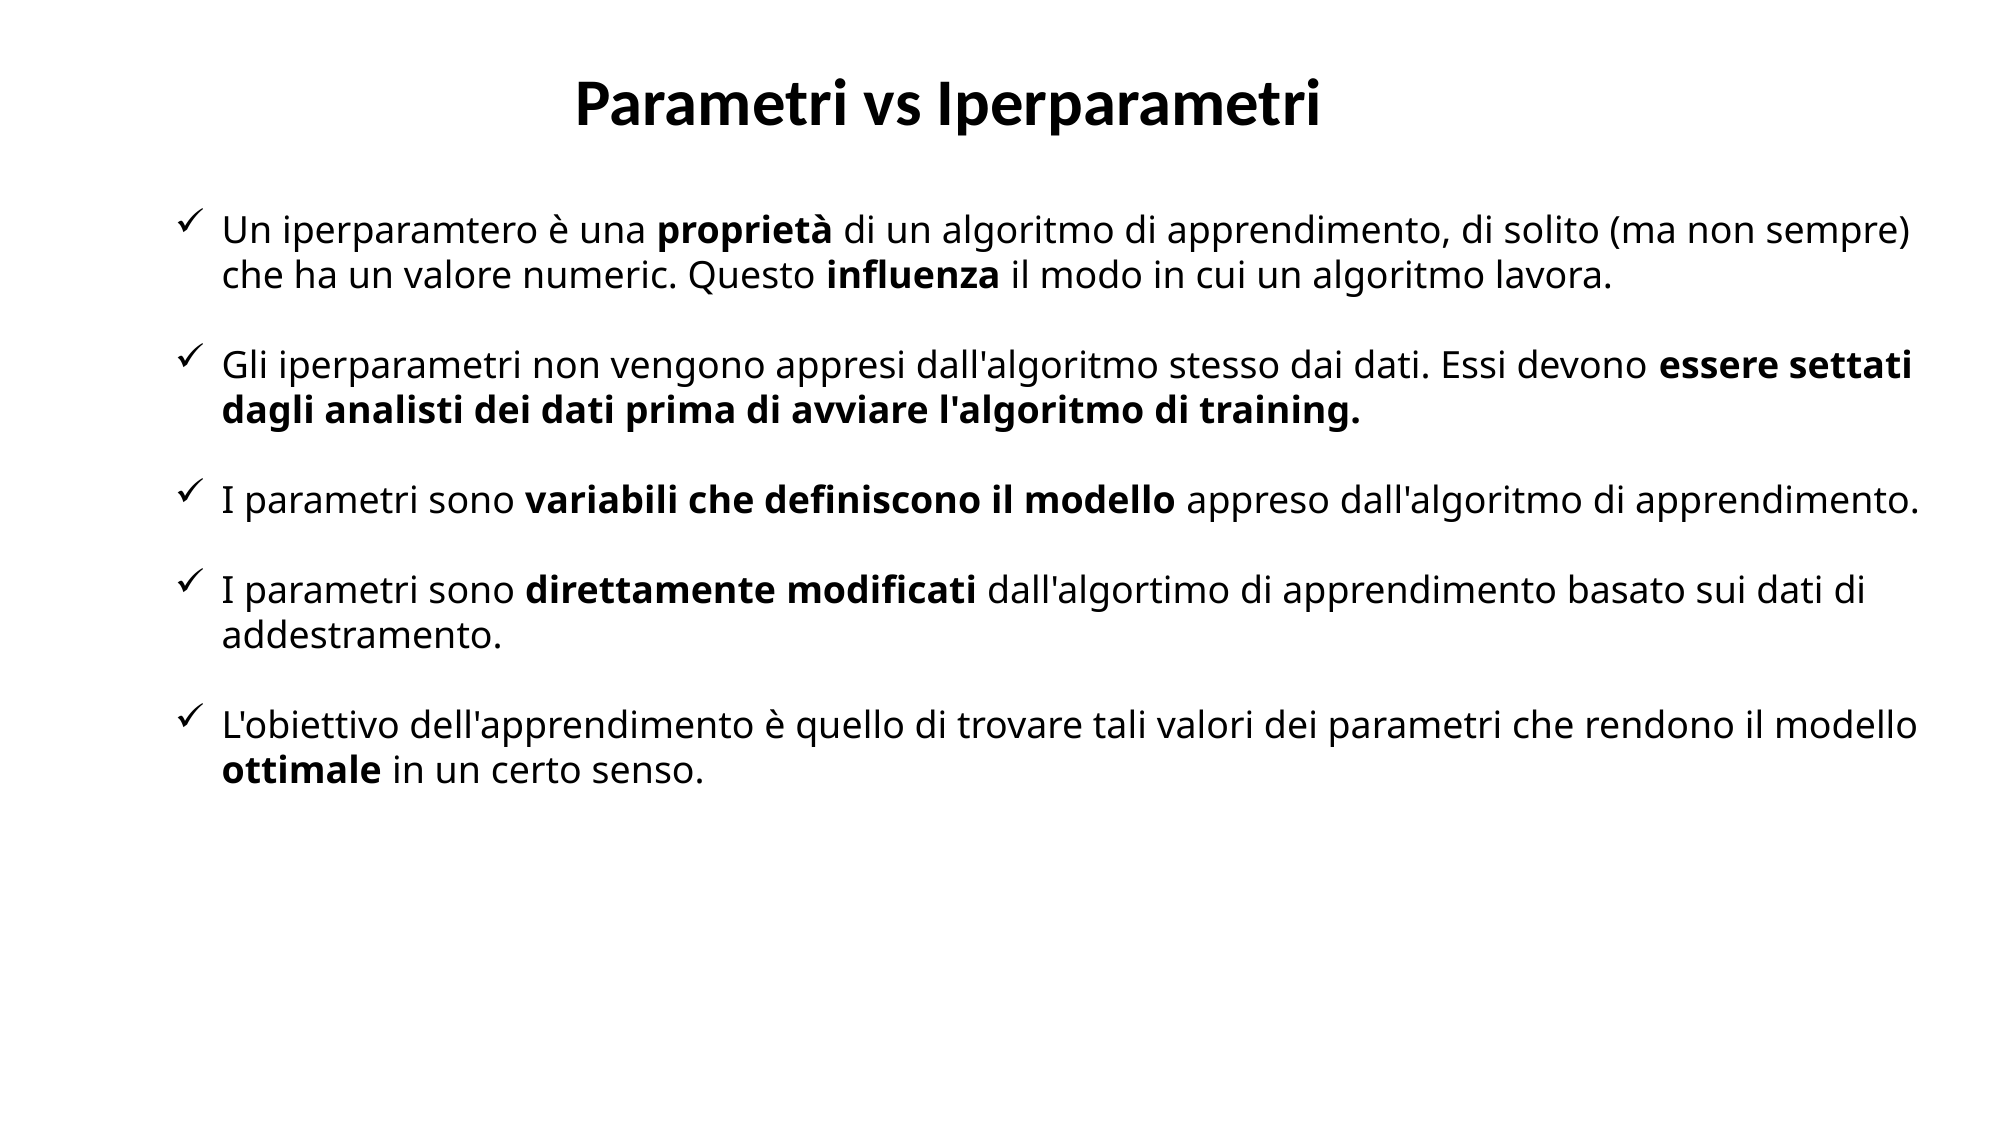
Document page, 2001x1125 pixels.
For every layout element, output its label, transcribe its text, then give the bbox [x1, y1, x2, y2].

text_box Un iperparamtero è una proprietà di un algoritmo di apprendimento, di solito (ma non sempre) che ha un valore numeric. Questo influenza il modo in cui un algoritmo lavora. Gli iperparametri non vengono appresi dall'algoritmo stesso dai dati. Essi devono essere settati dagli analisti dei dati prima di avviare l'algoritmo di training. I parametri sono variabili che definiscono il modello appreso dall'algoritmo di apprendimento. I parametri sono direttamente modificati dall'algortimo di apprendimento basato sui dati di addestramento. L'obiettivo dell'apprendimento è quello di trovare tali valori dei parametri che rendono il modello ottimale in un certo senso. [160, 198, 1955, 799]
text_box Parametri vs Iperparametri [560, 51, 1339, 147]
